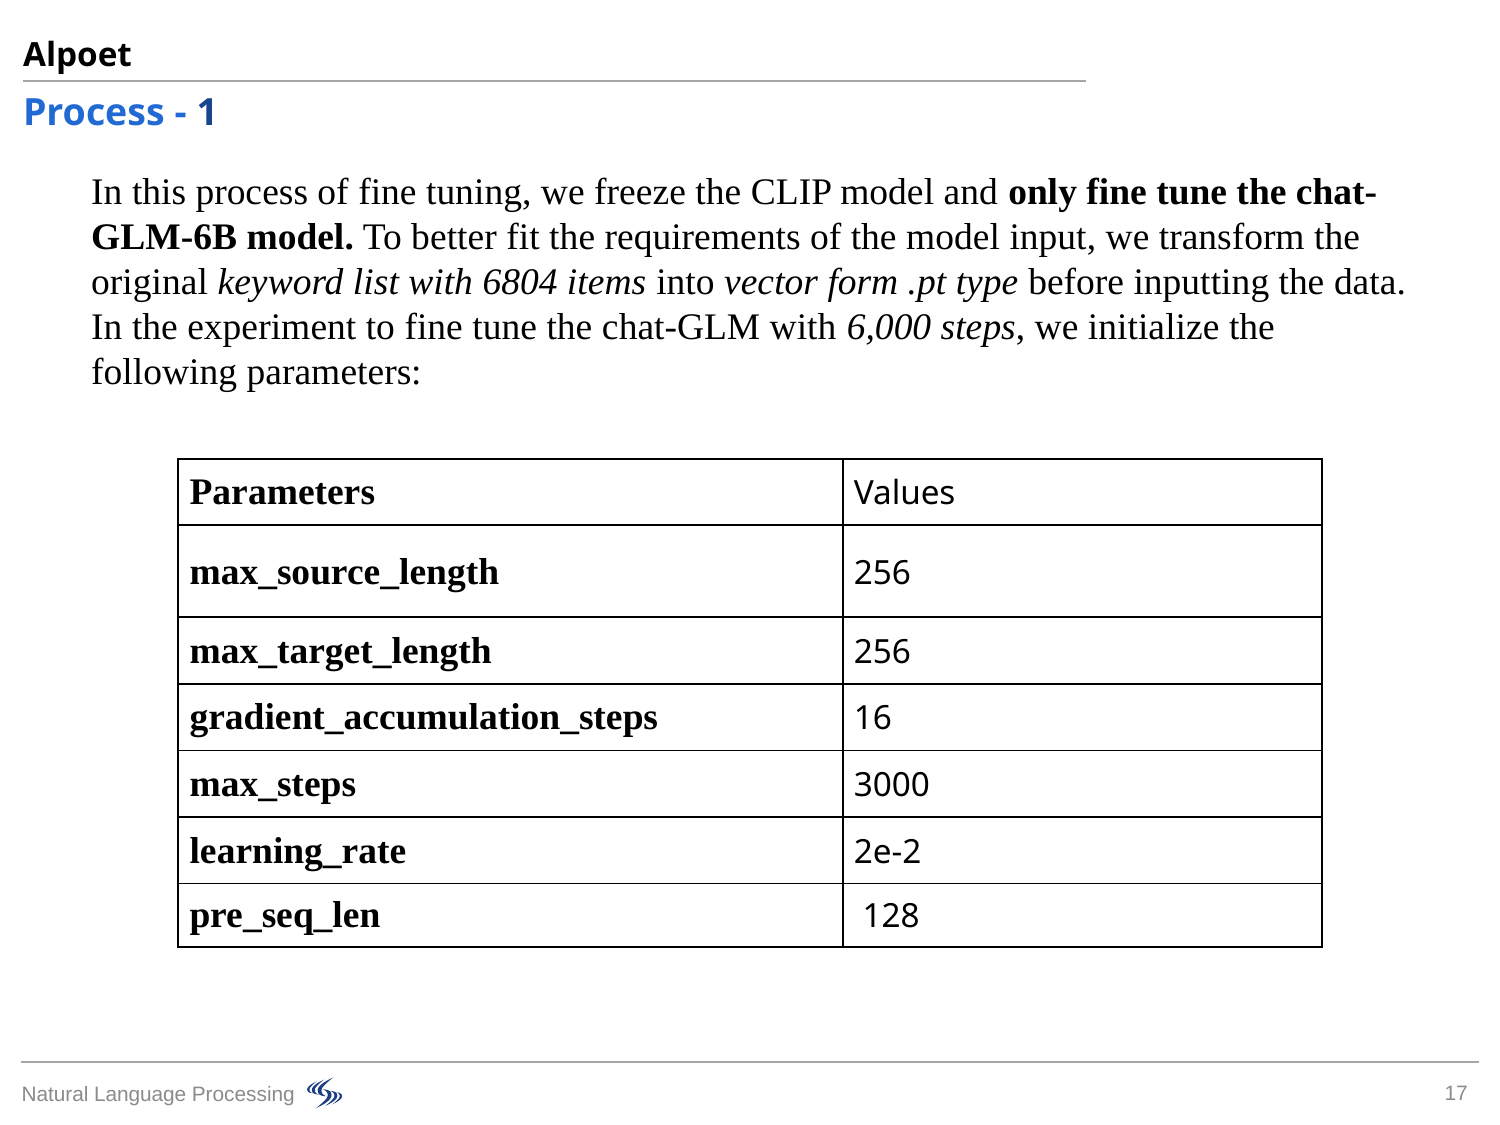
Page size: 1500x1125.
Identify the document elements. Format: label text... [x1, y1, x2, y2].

text_box In this process of fine tuning, we freeze the CLIP model and only fine tune the chat-GLM-6B model. To better fit the requirements of the model input, we transform the original keyword list with 6804 items into vector form .pt type before inputting the data. In the experiment to fine tune the chat-GLM with 6,000 steps, we initialize the following parameters: [76, 159, 1424, 399]
table_cell max_target_length [179, 618, 842, 683]
table_cell gradient_accumulation_steps [179, 685, 842, 750]
text_box Alpoet [8, 25, 1070, 80]
table_cell max_steps [179, 751, 842, 816]
table_header Parameters [179, 460, 842, 524]
table_cell 256 [844, 526, 1321, 616]
table_cell pre_seq_len [179, 884, 842, 946]
table_cell 3000 [844, 751, 1321, 816]
table_header Values [844, 460, 1321, 524]
table_cell 256 [844, 618, 1321, 683]
table_cell 128 [844, 884, 1321, 946]
table_cell learning_rate [179, 818, 842, 883]
table_cell max_source_length [179, 526, 842, 616]
table_cell 16 [844, 685, 1321, 750]
table_cell 2e-2 [844, 818, 1321, 883]
picture [304, 1075, 344, 1112]
text_box Process - 1 [8, 80, 412, 141]
